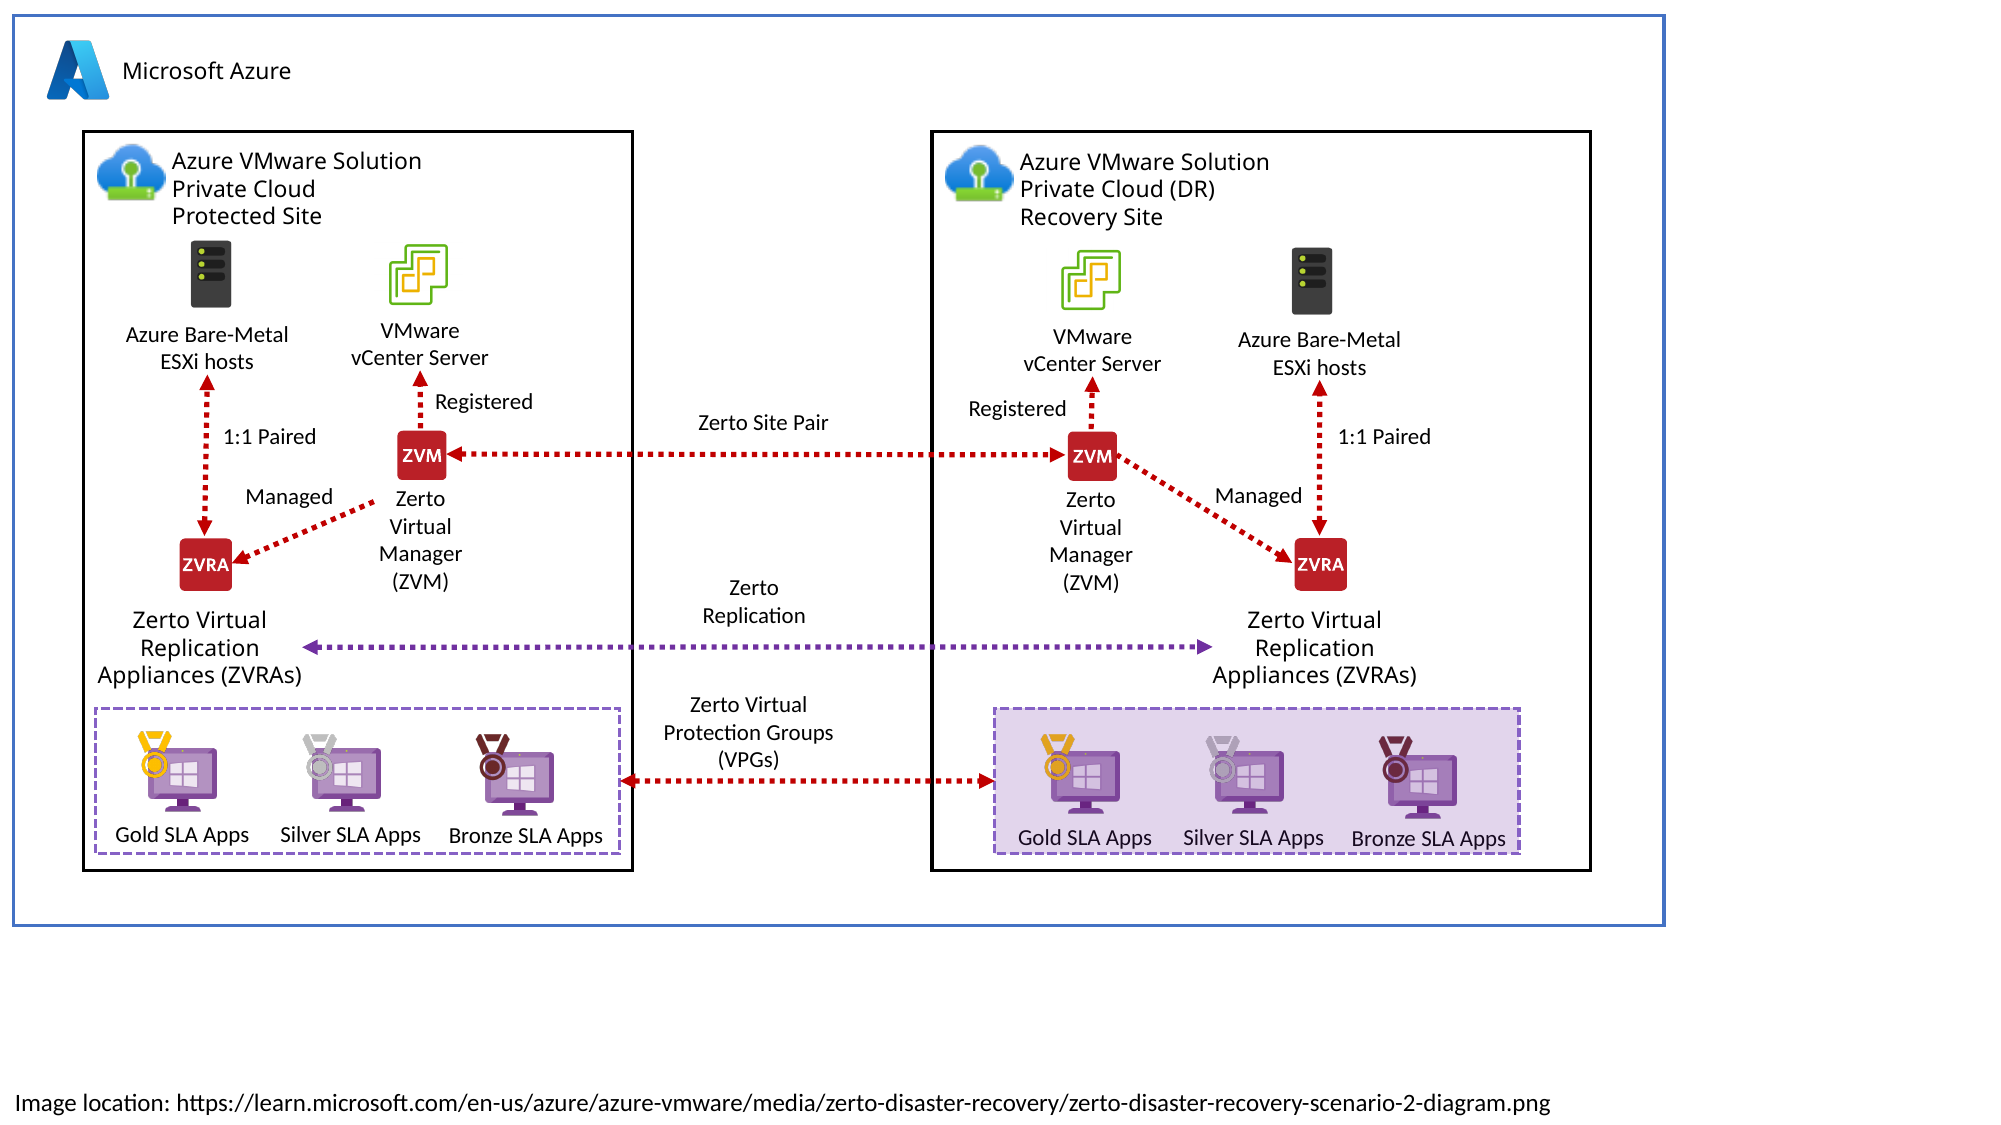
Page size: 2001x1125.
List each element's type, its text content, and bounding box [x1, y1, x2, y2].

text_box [13, 15, 1665, 926]
text_box Image location: https://learn.microsoft.com/en-us/azure/azure-vmware/media/zerto-disaster-recovery/zerto-disaster-recovery-scenario-2-diagram.png [0, 1079, 1753, 1125]
